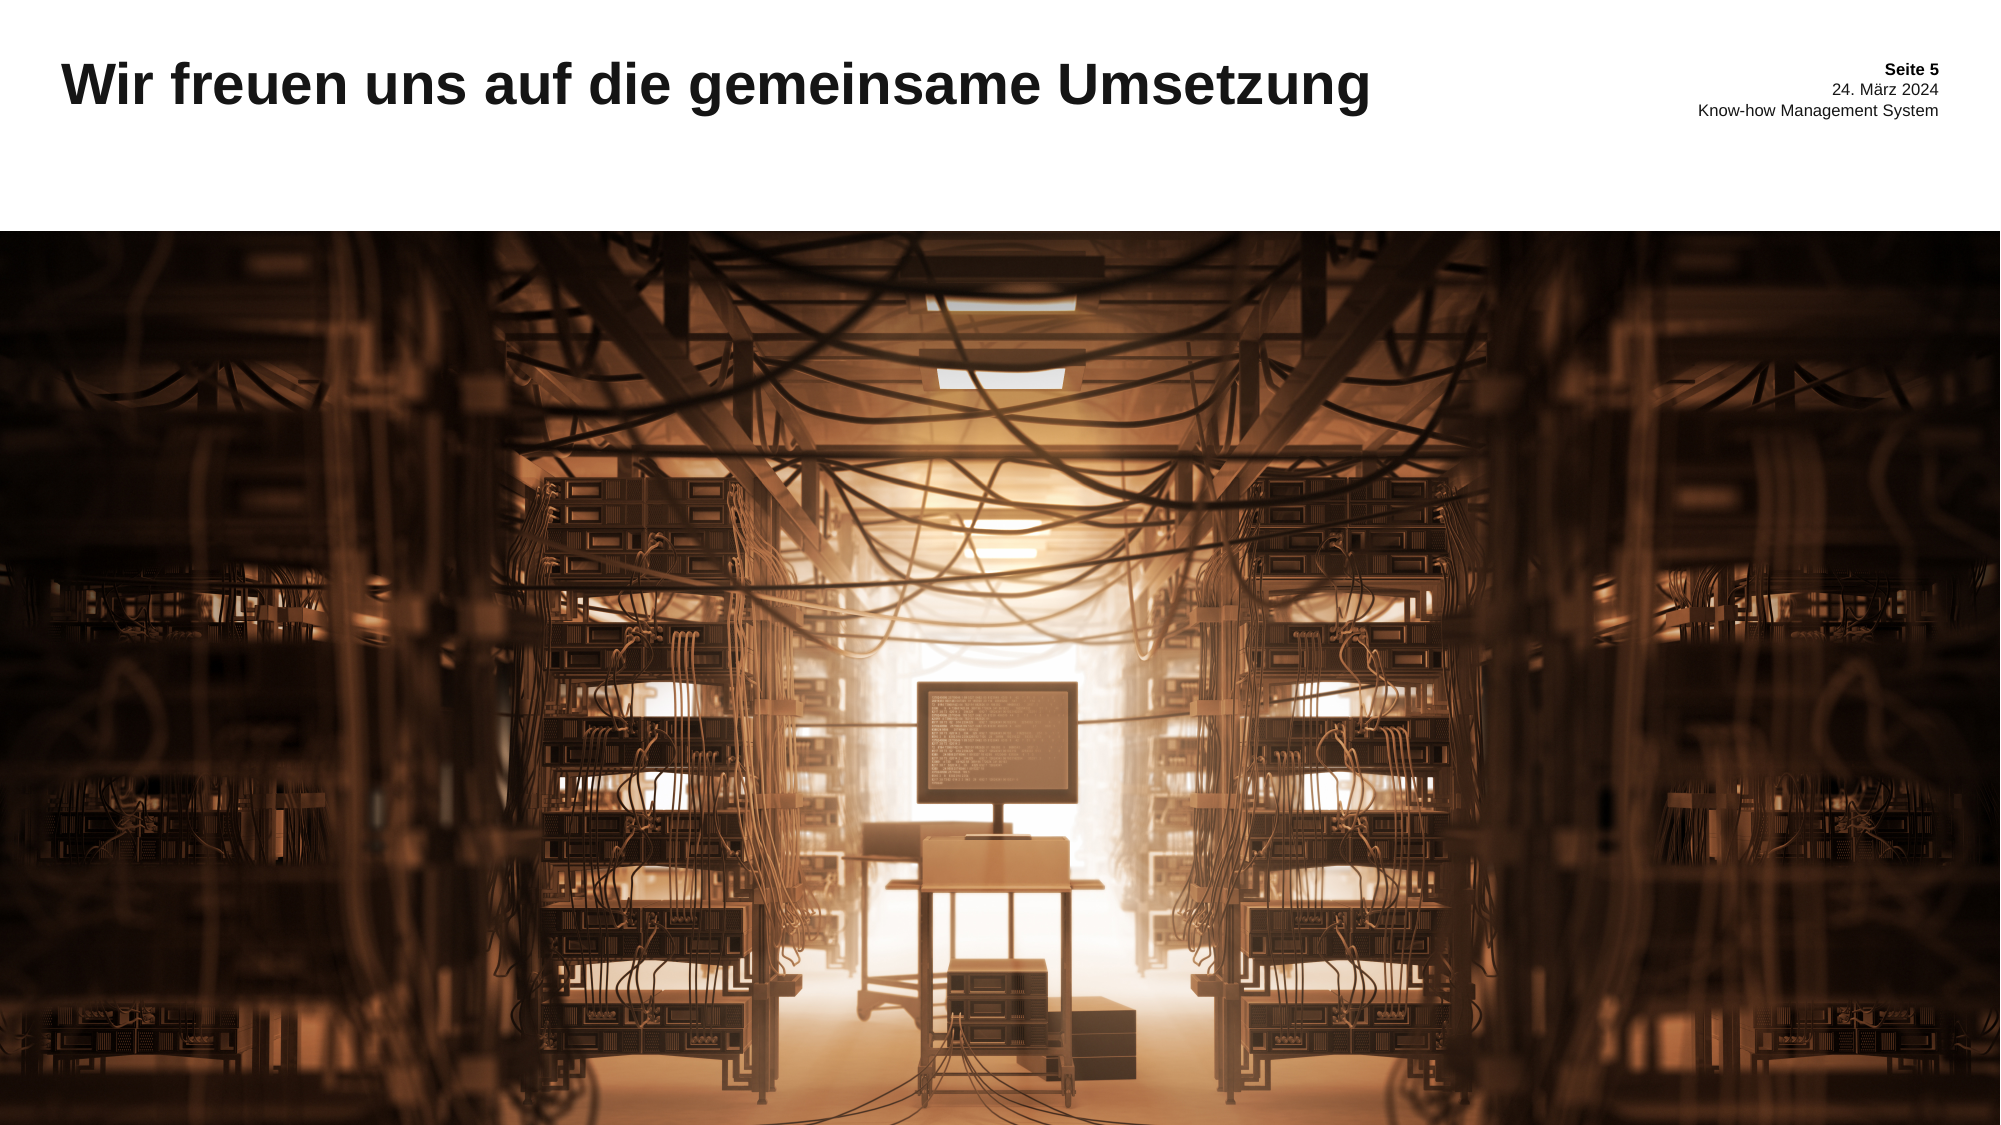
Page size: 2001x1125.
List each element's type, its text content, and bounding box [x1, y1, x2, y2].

slide_number 24. März 2024 [1708, 78, 1940, 99]
title Wir freuen uns auf die gemeinsame Umsetzung [60, 54, 1479, 179]
footer Know-how Management System [1496, 99, 1940, 121]
picture [0, 231, 2000, 1125]
